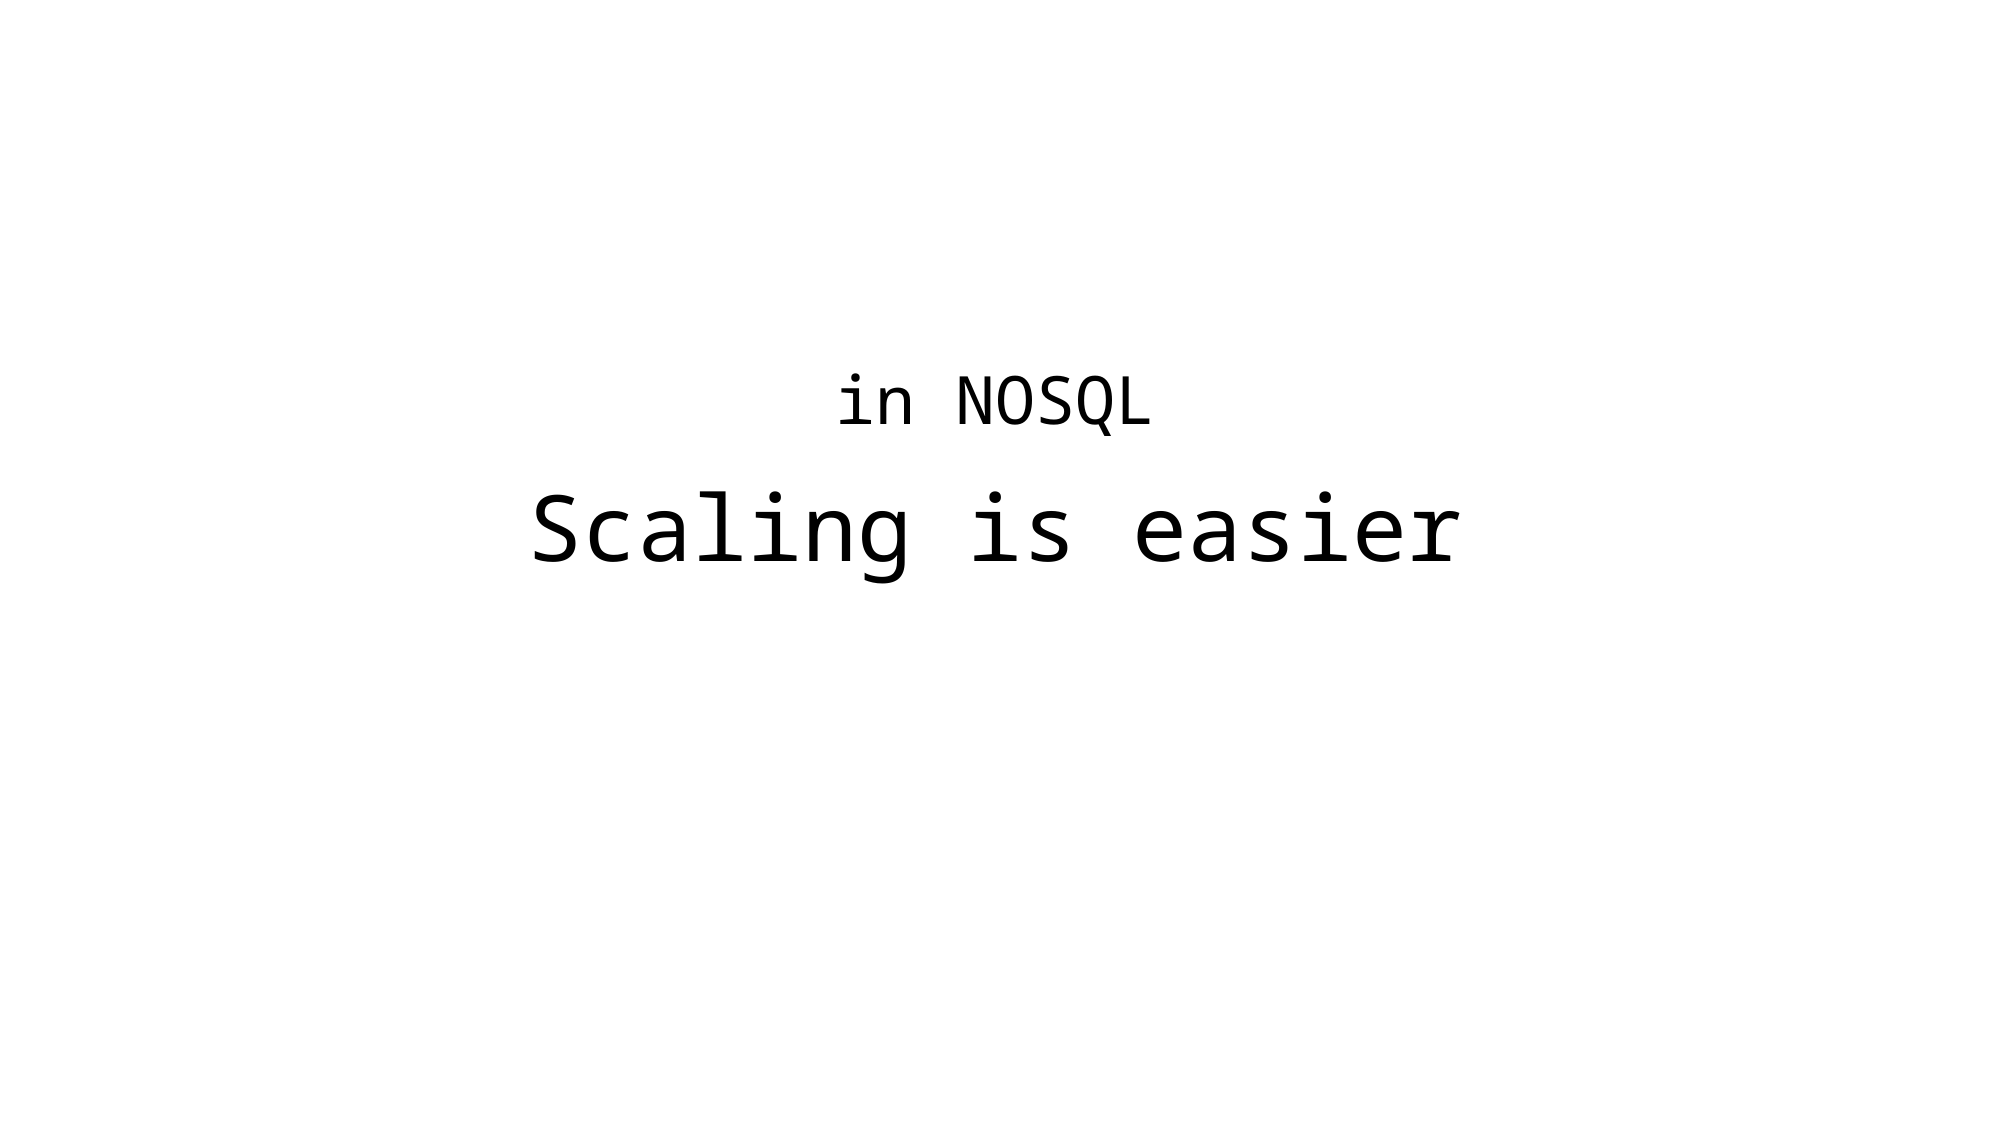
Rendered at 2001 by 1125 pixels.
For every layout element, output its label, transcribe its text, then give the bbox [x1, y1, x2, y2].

text_box Scaling is easier [132, 423, 1858, 641]
title in NOSQL [132, 293, 1858, 423]
